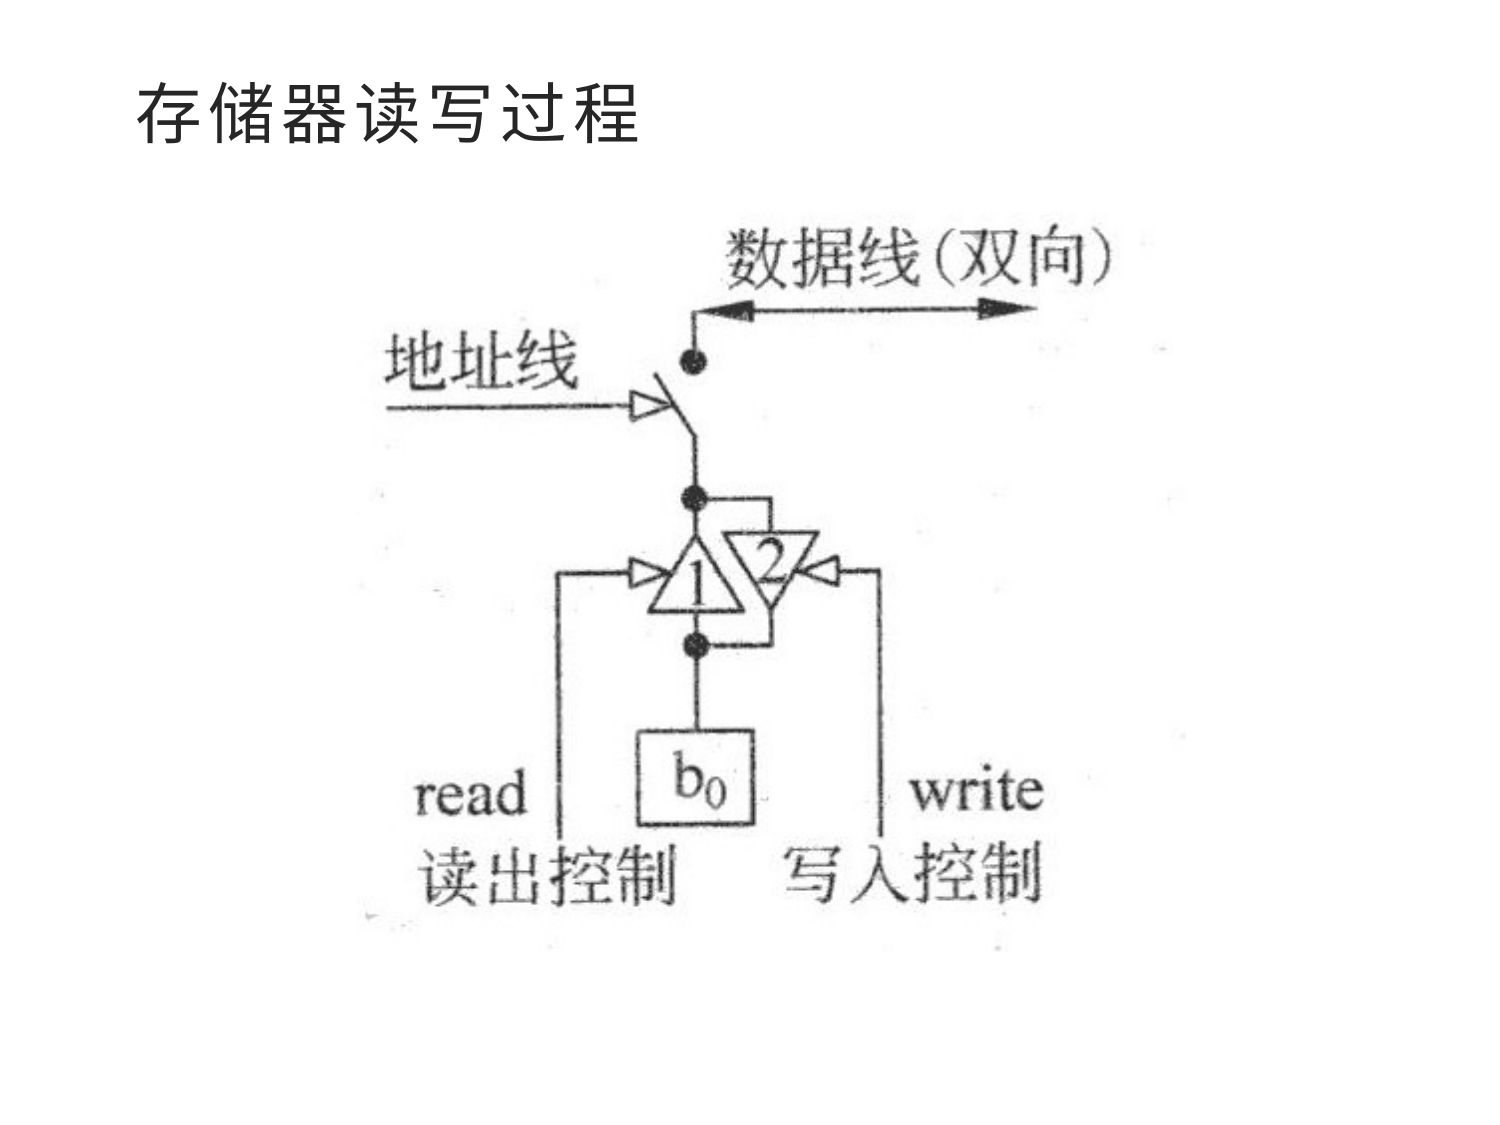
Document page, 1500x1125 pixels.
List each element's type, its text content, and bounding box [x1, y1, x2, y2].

text_box 存储器读写过程 [120, 64, 1409, 160]
picture [342, 211, 1186, 952]
